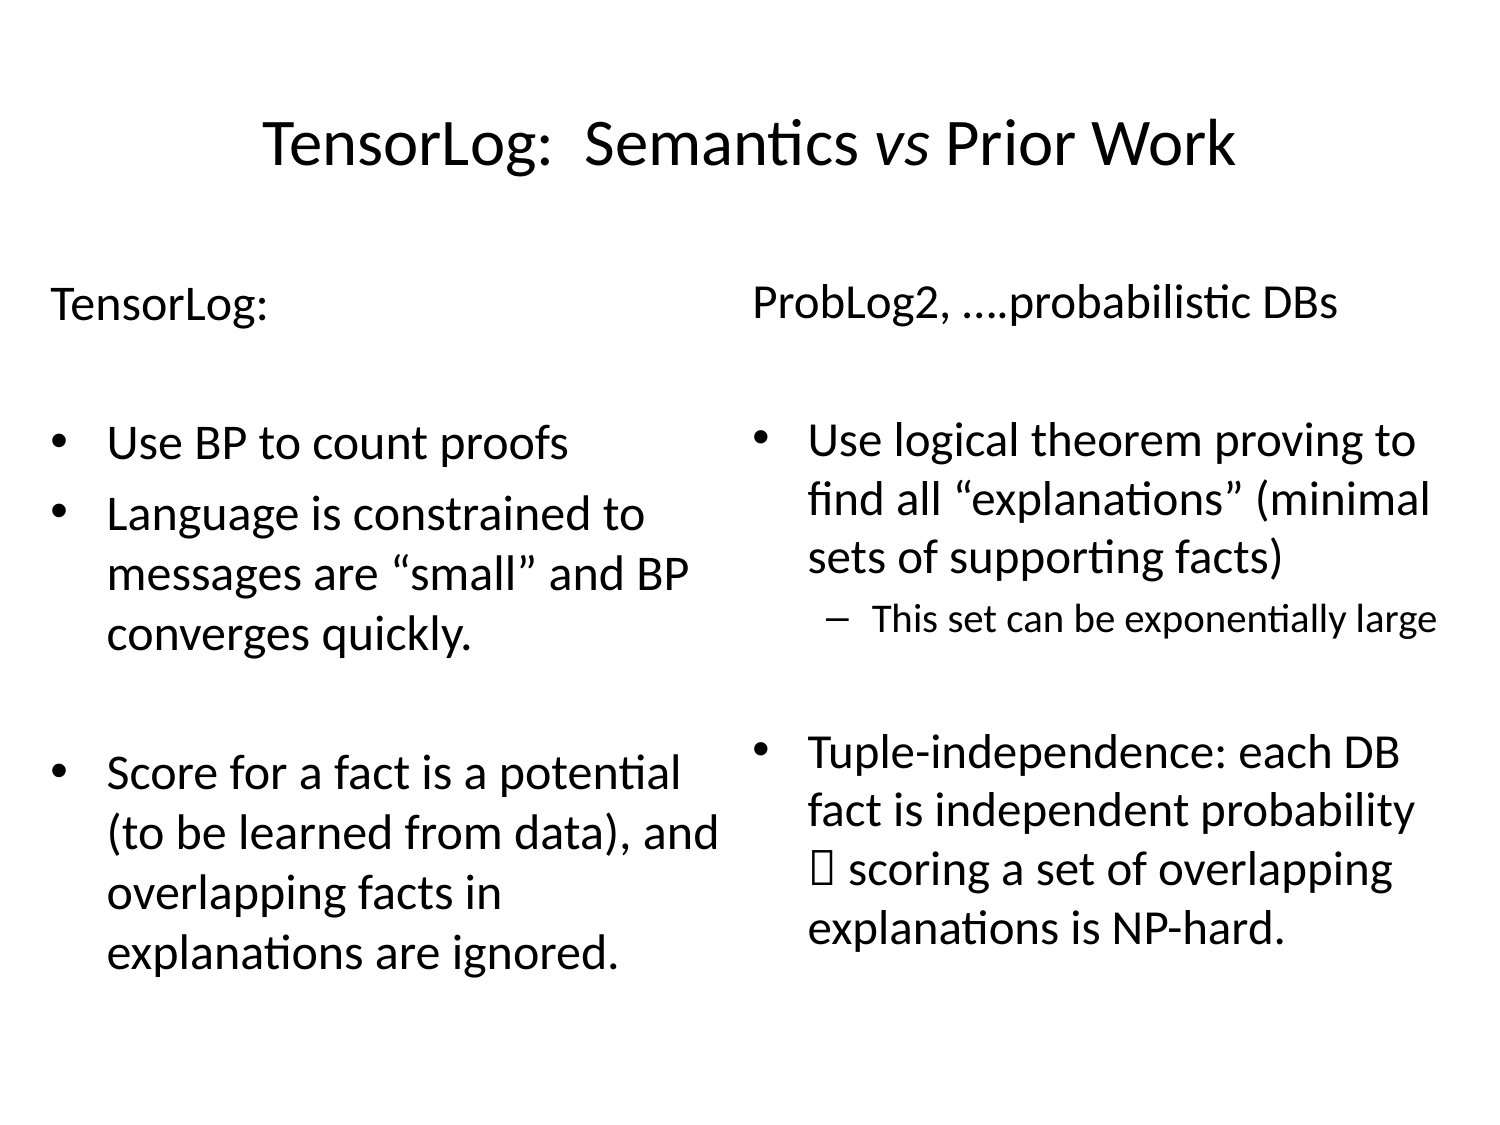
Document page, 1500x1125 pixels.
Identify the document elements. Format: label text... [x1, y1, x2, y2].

list ProbLog2, ….probabilistic DBs Use logical theorem proving to find all “explanations” (minimal sets of supporting facts) This set can be exponentially large Tuple-independence: each DB fact is independent probability  scoring a set of overlapping explanations is NP-hard. [737, 262, 1467, 1005]
list TensorLog: Use BP to count proofs Language is constrained to messages are “small” and BP converges quickly. Score for a fact is a potential (to be learned from data), and overlapping facts in explanations are ignored. [35, 262, 738, 1052]
title TensorLog: Semantics vs Prior Work [75, 45, 1425, 233]
